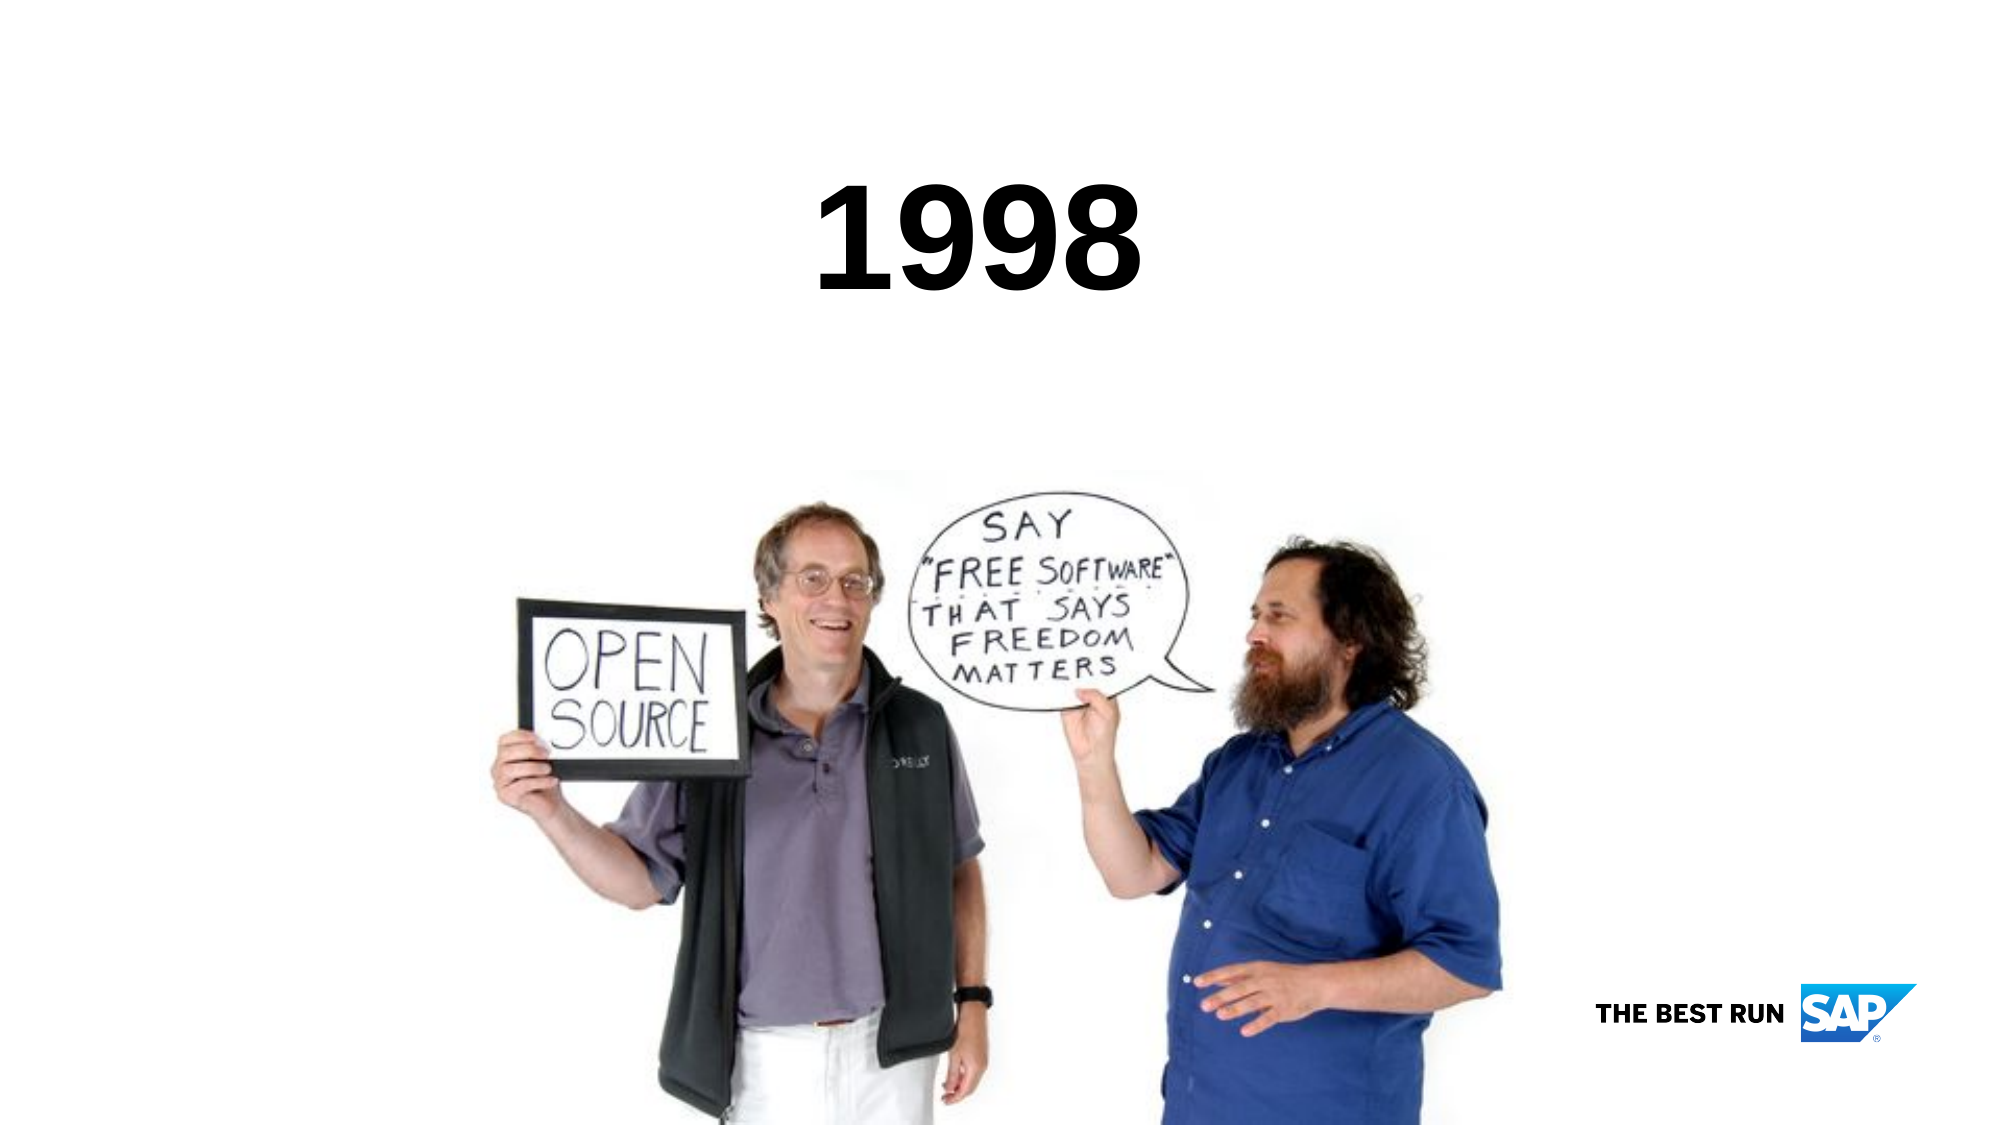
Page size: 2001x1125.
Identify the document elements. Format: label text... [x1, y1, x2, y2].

picture [1595, 983, 1918, 1043]
text_box 1998 [811, 139, 1146, 320]
picture [479, 470, 1522, 1125]
